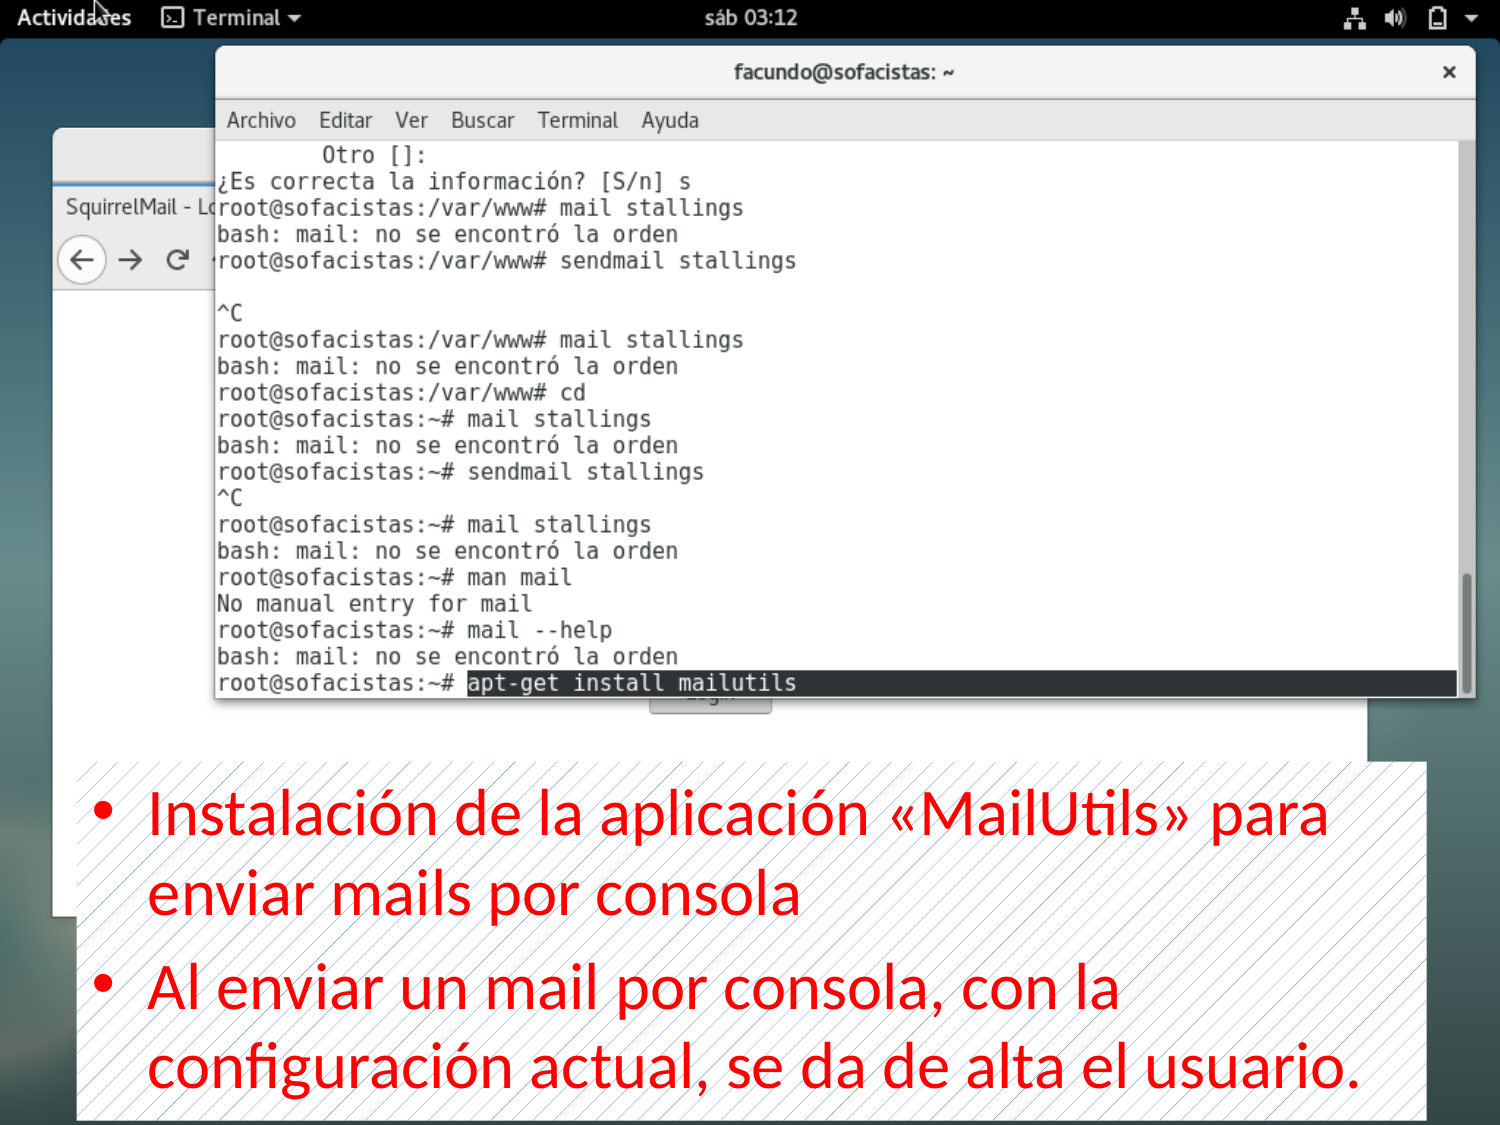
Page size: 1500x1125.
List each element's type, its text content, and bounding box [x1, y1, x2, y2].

picture [0, 0, 1500, 1125]
list Instalación de la aplicación «MailUtils» para enviar mails por consola Al enviar un mail por consola, con la configuración actual, se da de alta el usuario. [76, 761, 1427, 1121]
